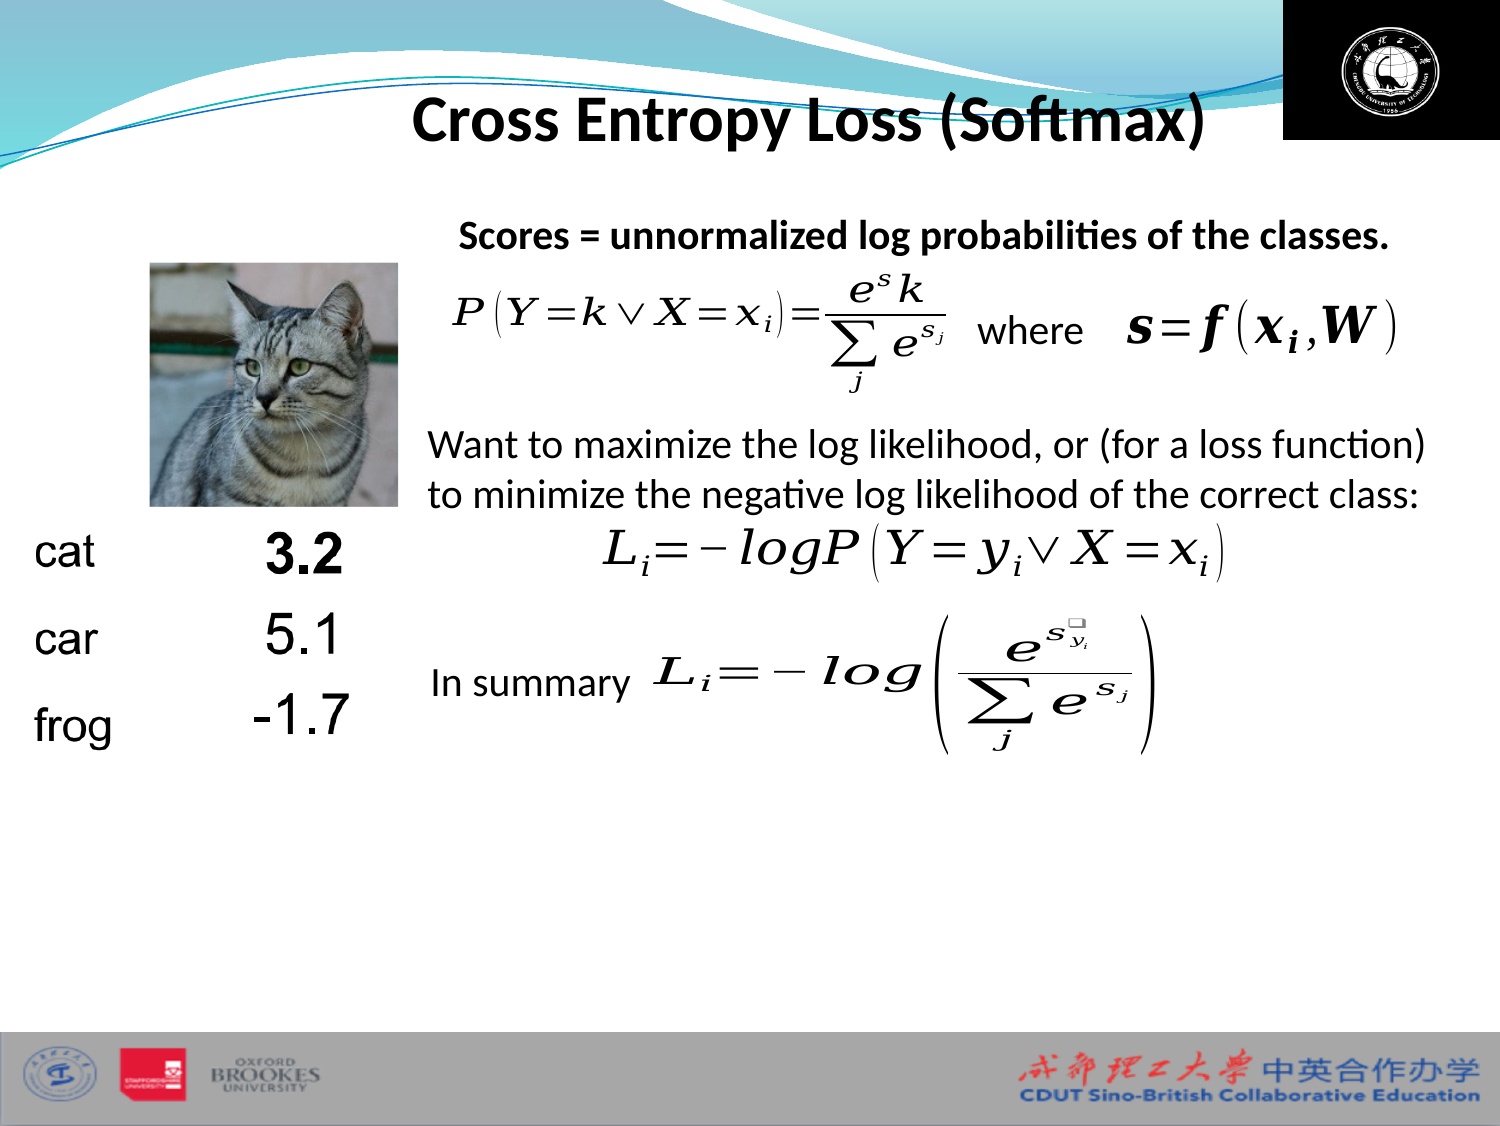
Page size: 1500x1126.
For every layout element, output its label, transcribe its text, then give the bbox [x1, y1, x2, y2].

picture [133, 246, 413, 513]
picture [0, 1031, 1500, 1126]
picture [24, 525, 376, 751]
text_box where [962, 295, 1100, 361]
text_box In summary [415, 647, 672, 712]
text_box Want to maximize the log likelihood, or (for a loss function) to minimize the negative log likelihood of the correct class: [412, 409, 1469, 525]
text_box Scores = unnormalized log probabilities of the classes. [443, 200, 1425, 265]
picture [1283, 0, 1500, 140]
text_box Cross Entropy Loss (Softmax) [412, 75, 1213, 160]
